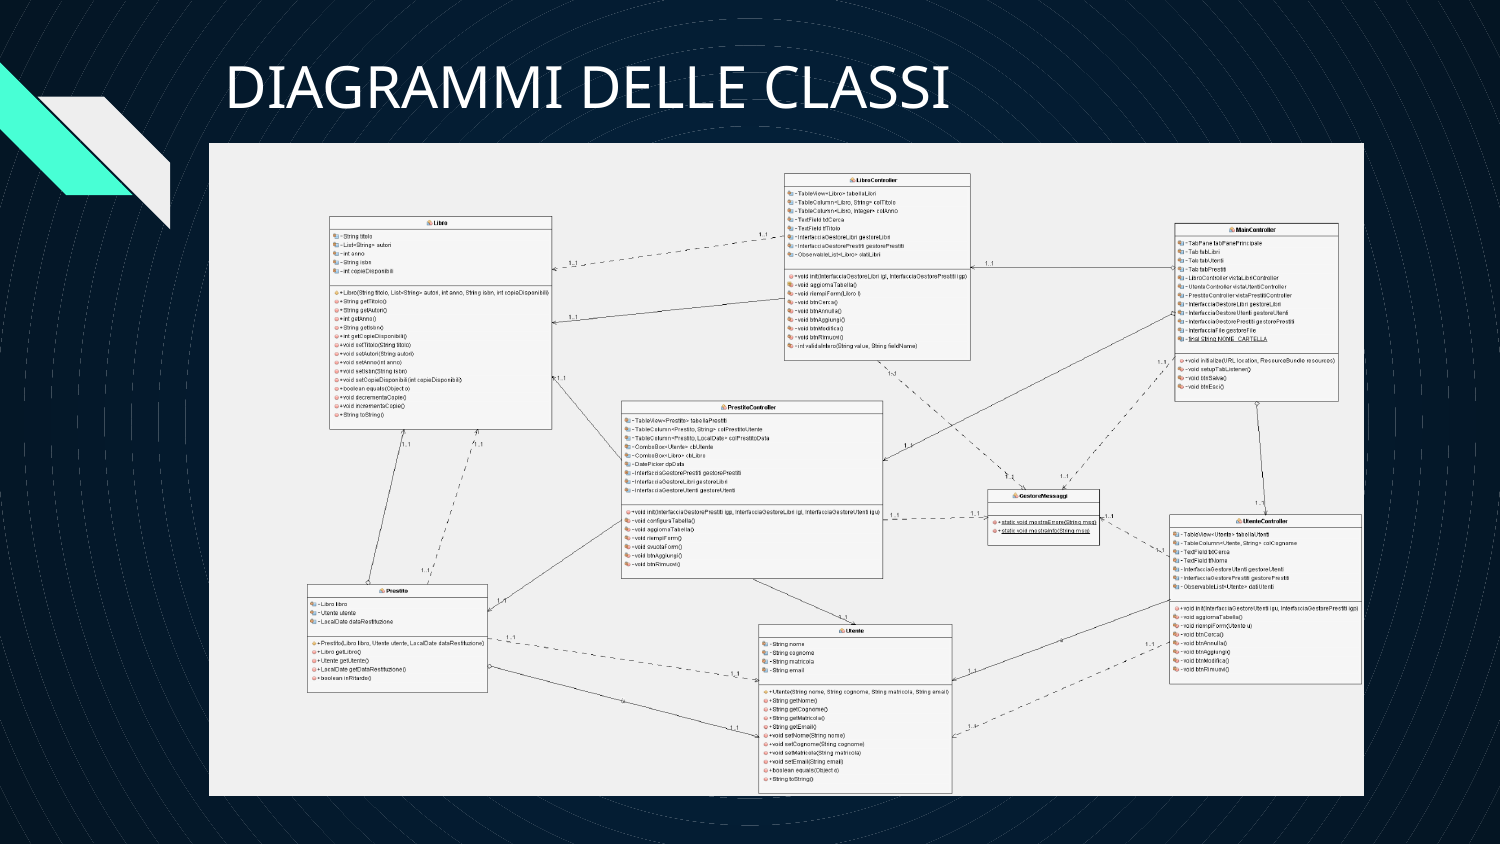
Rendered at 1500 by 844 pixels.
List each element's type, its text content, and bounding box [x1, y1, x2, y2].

picture [209, 143, 1364, 796]
text_box DIAGRAMMI DELLE CLASSI [209, 35, 1364, 143]
